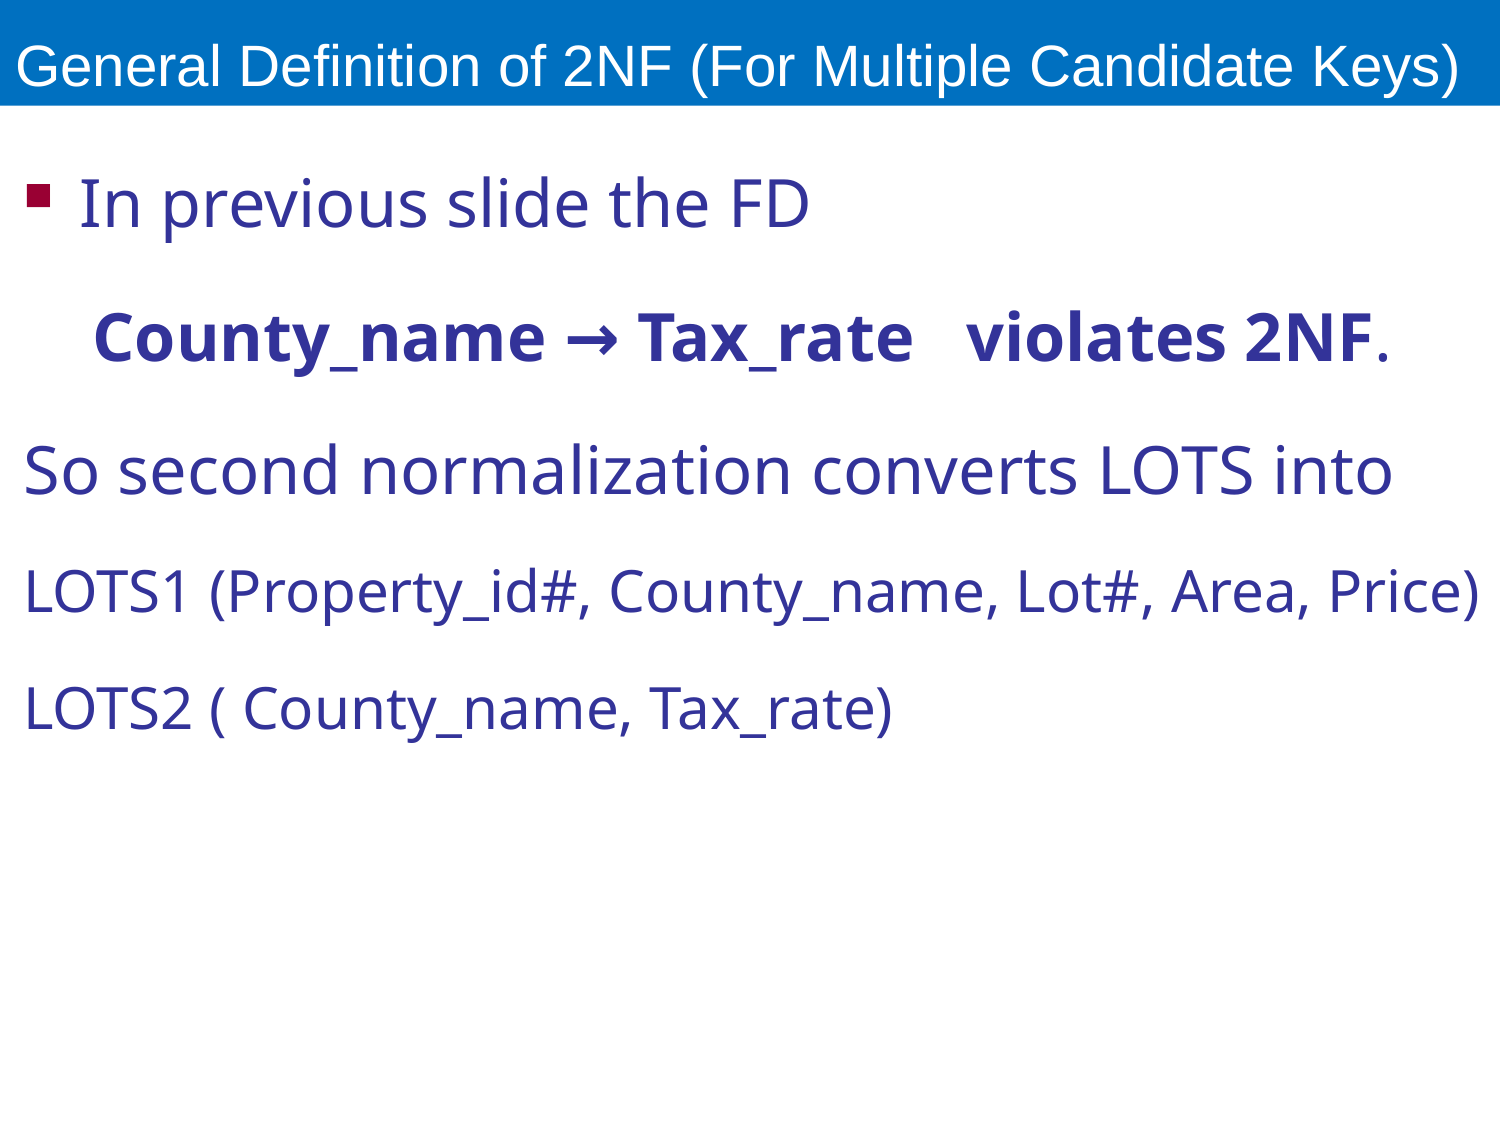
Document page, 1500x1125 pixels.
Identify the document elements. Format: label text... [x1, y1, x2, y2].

title General Definition of 2NF (For Multiple Candidate Keys) [0, 0, 1500, 106]
list In previous slide the FD County_name → Tax_rate violates 2NF. So second normalization converts LOTS into LOTS1 (Property_id#, County_name, Lot#, Area, Price) LOTS2 ( County_name, Tax_rate) [8, 113, 1494, 1119]
